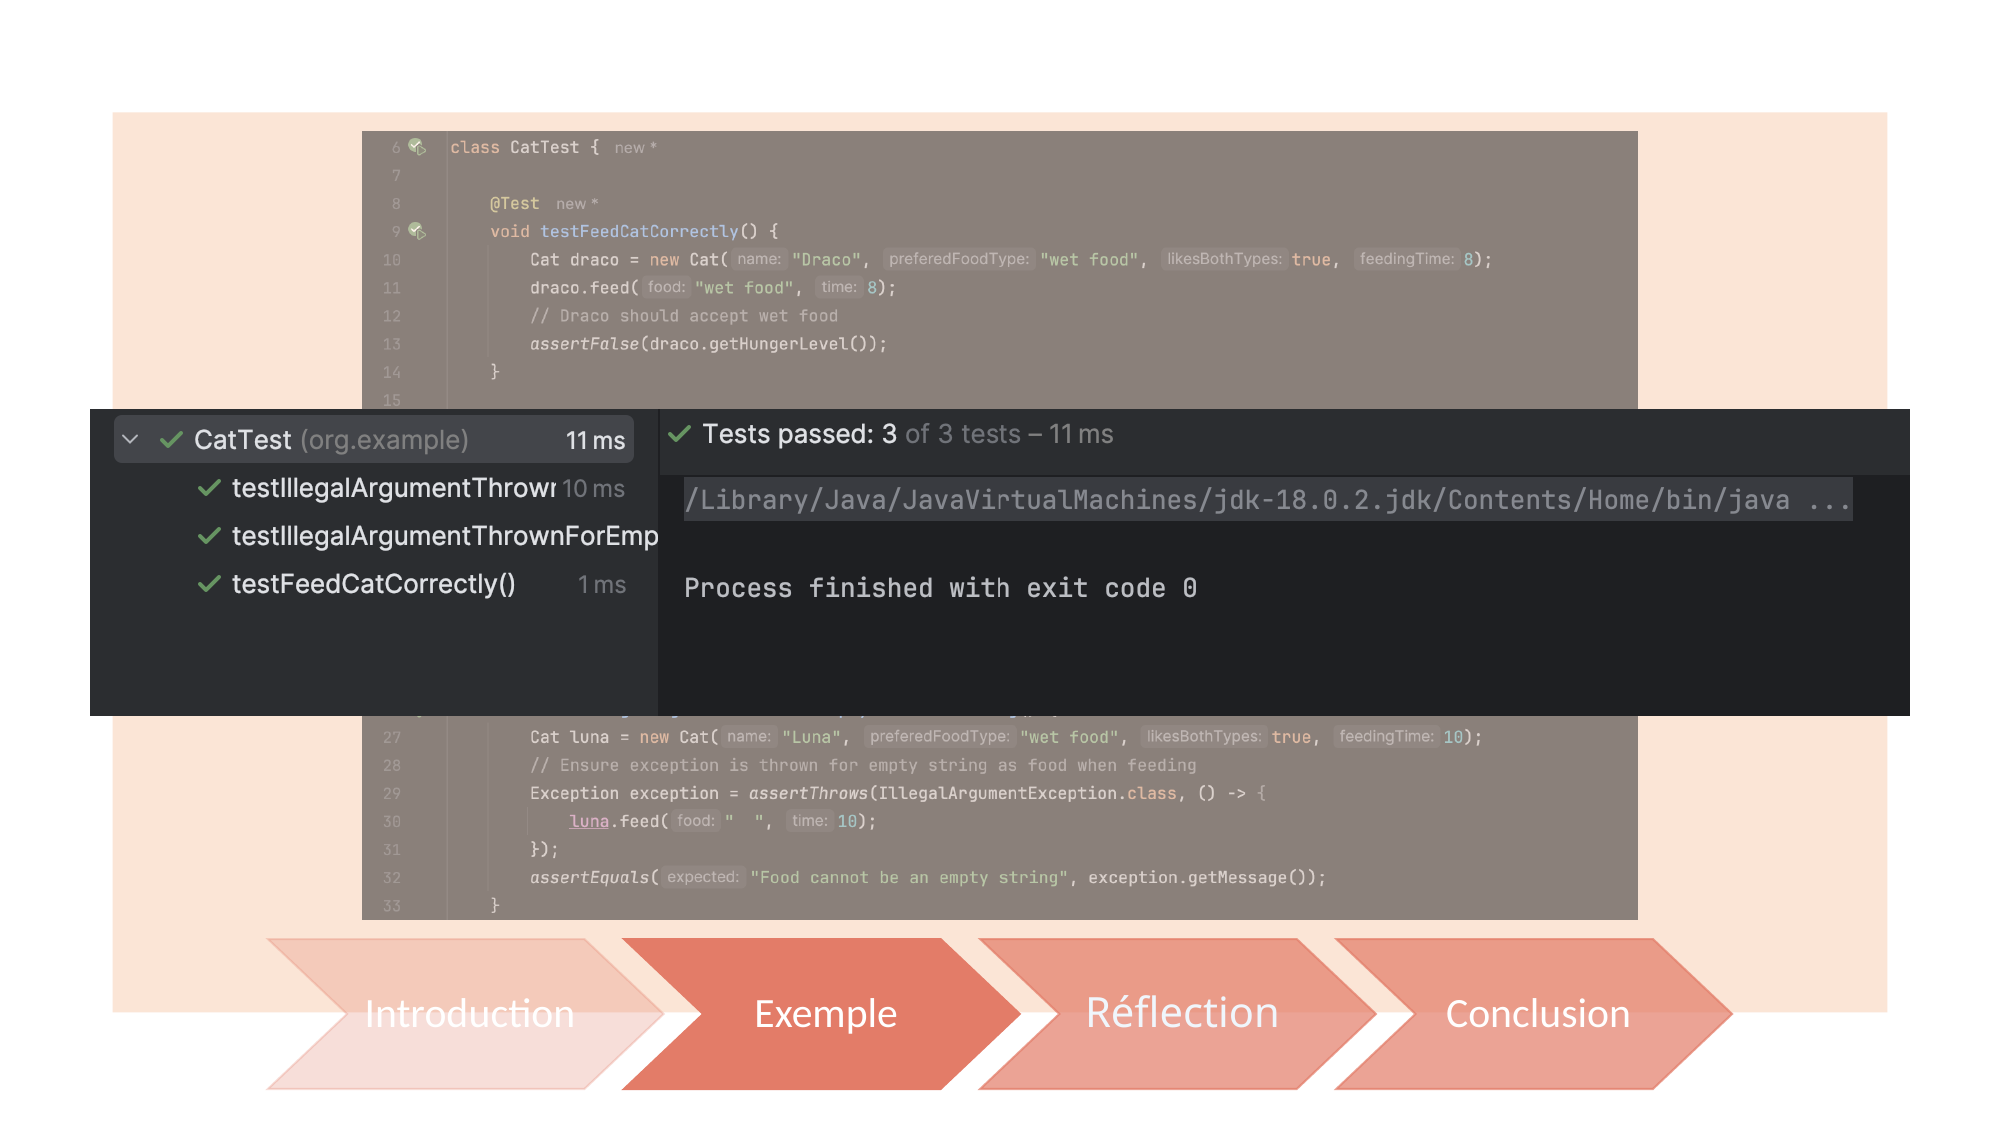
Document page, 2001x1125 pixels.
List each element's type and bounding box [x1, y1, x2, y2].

text_box [111, 111, 1888, 409]
text_box [0, 0, 2000, 1125]
picture [90, 131, 1910, 920]
text_box [111, 716, 1888, 1013]
text_box [267, 939, 1733, 1089]
